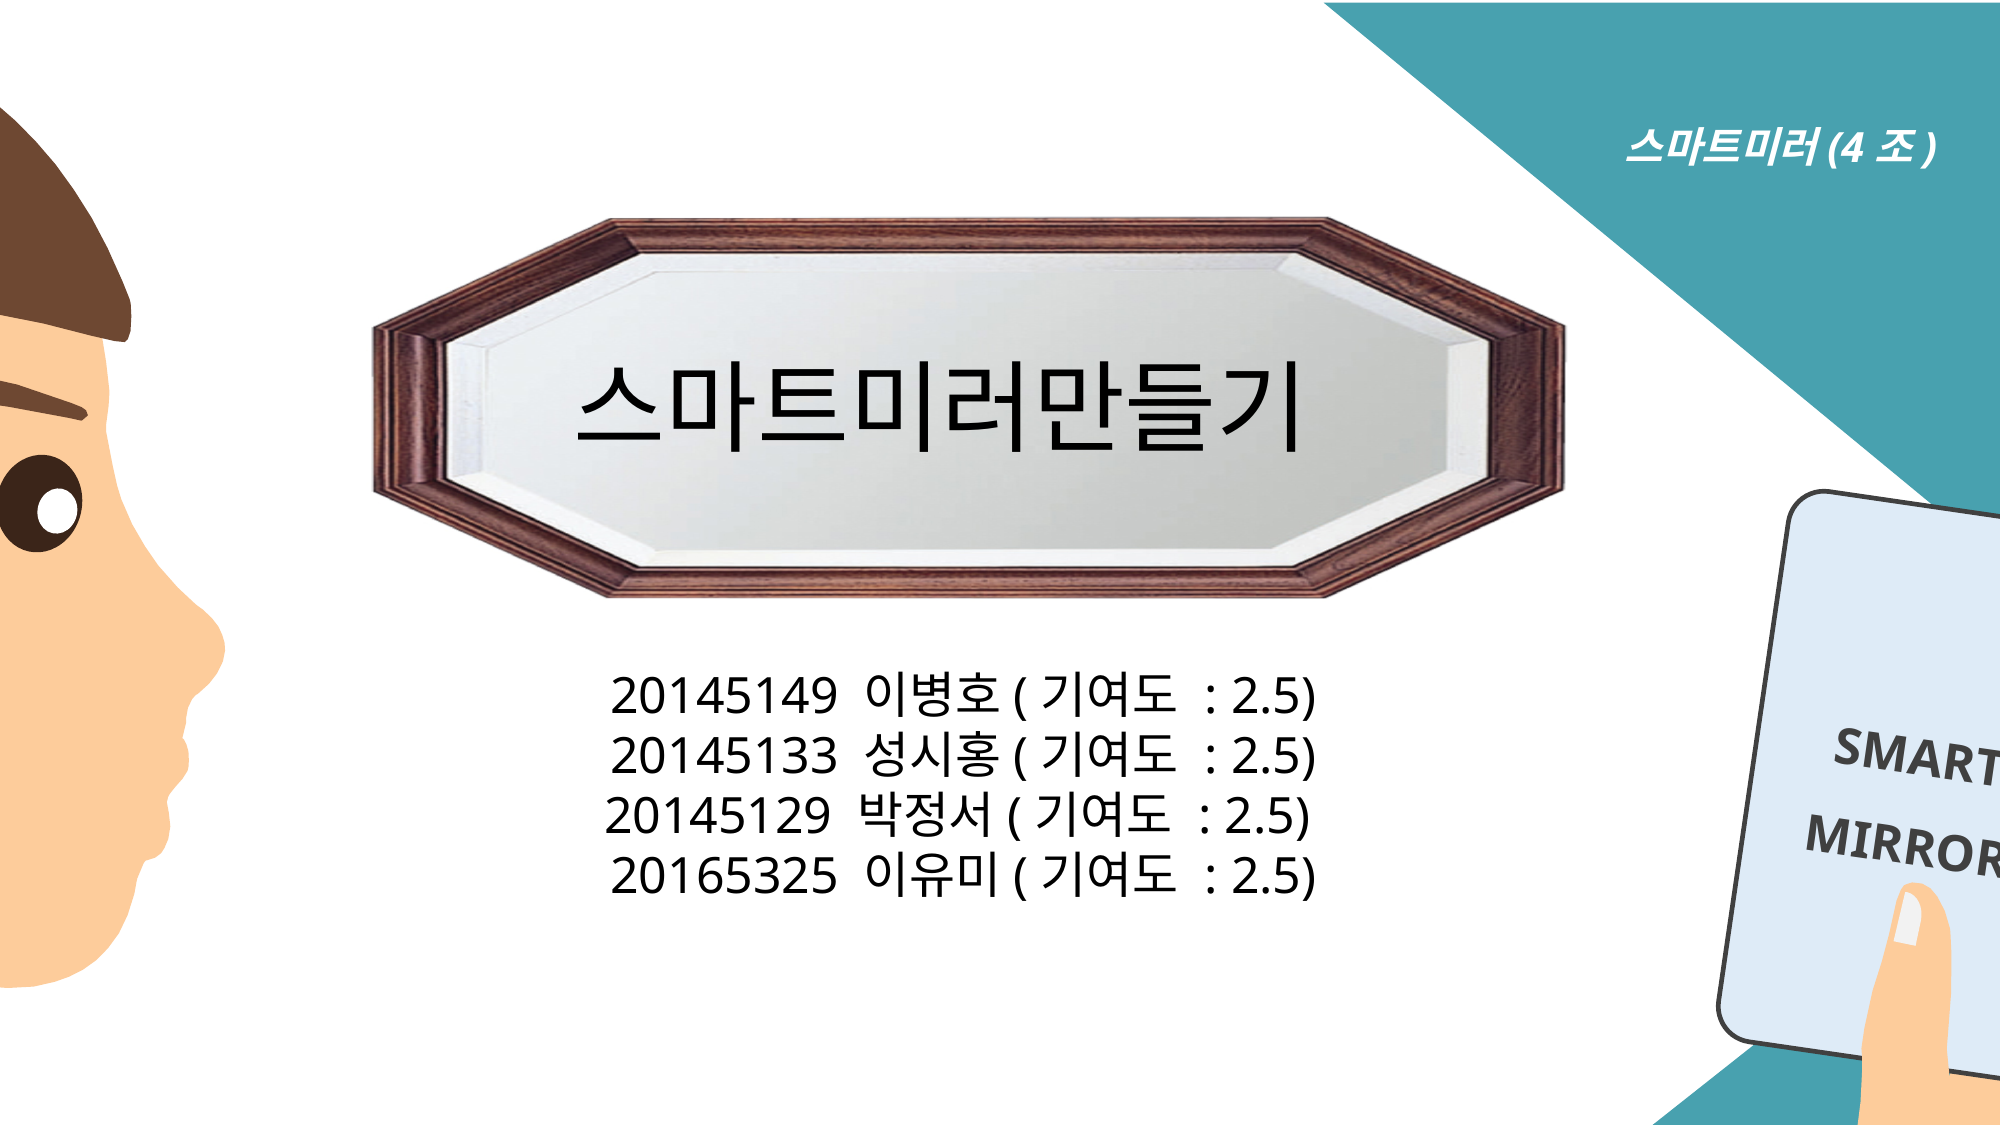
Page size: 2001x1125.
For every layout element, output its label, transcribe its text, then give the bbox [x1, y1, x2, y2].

text_box 스마트미러만들기 [558, 336, 769, 472]
text_box 20145149 이병호(기여도 : 2.5) 20145133 성시홍(기여도 : 2.5) 20145129 박정서(기여도 : 2.5) 20165325 이유미(기여도 : 2.5) [516, 656, 769, 912]
picture [367, 0, 1570, 1008]
text_box 20145149 이병호(기여도 : 2.5) 20145133 성시홍(기여도 : 2.5) 20145129 박정서(기여도 : 2.5) 20165325 이유미(기여도 : 2.5) [1166, 656, 1411, 912]
text_box 스마트미러만들기 [1166, 336, 1428, 472]
text_box 스마트미러(4조) [1559, 88, 1963, 254]
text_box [0, 17, 211, 1125]
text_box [1751, 507, 2000, 1125]
text_box [1650, 1045, 1751, 1125]
text_box [1320, 1, 2000, 507]
